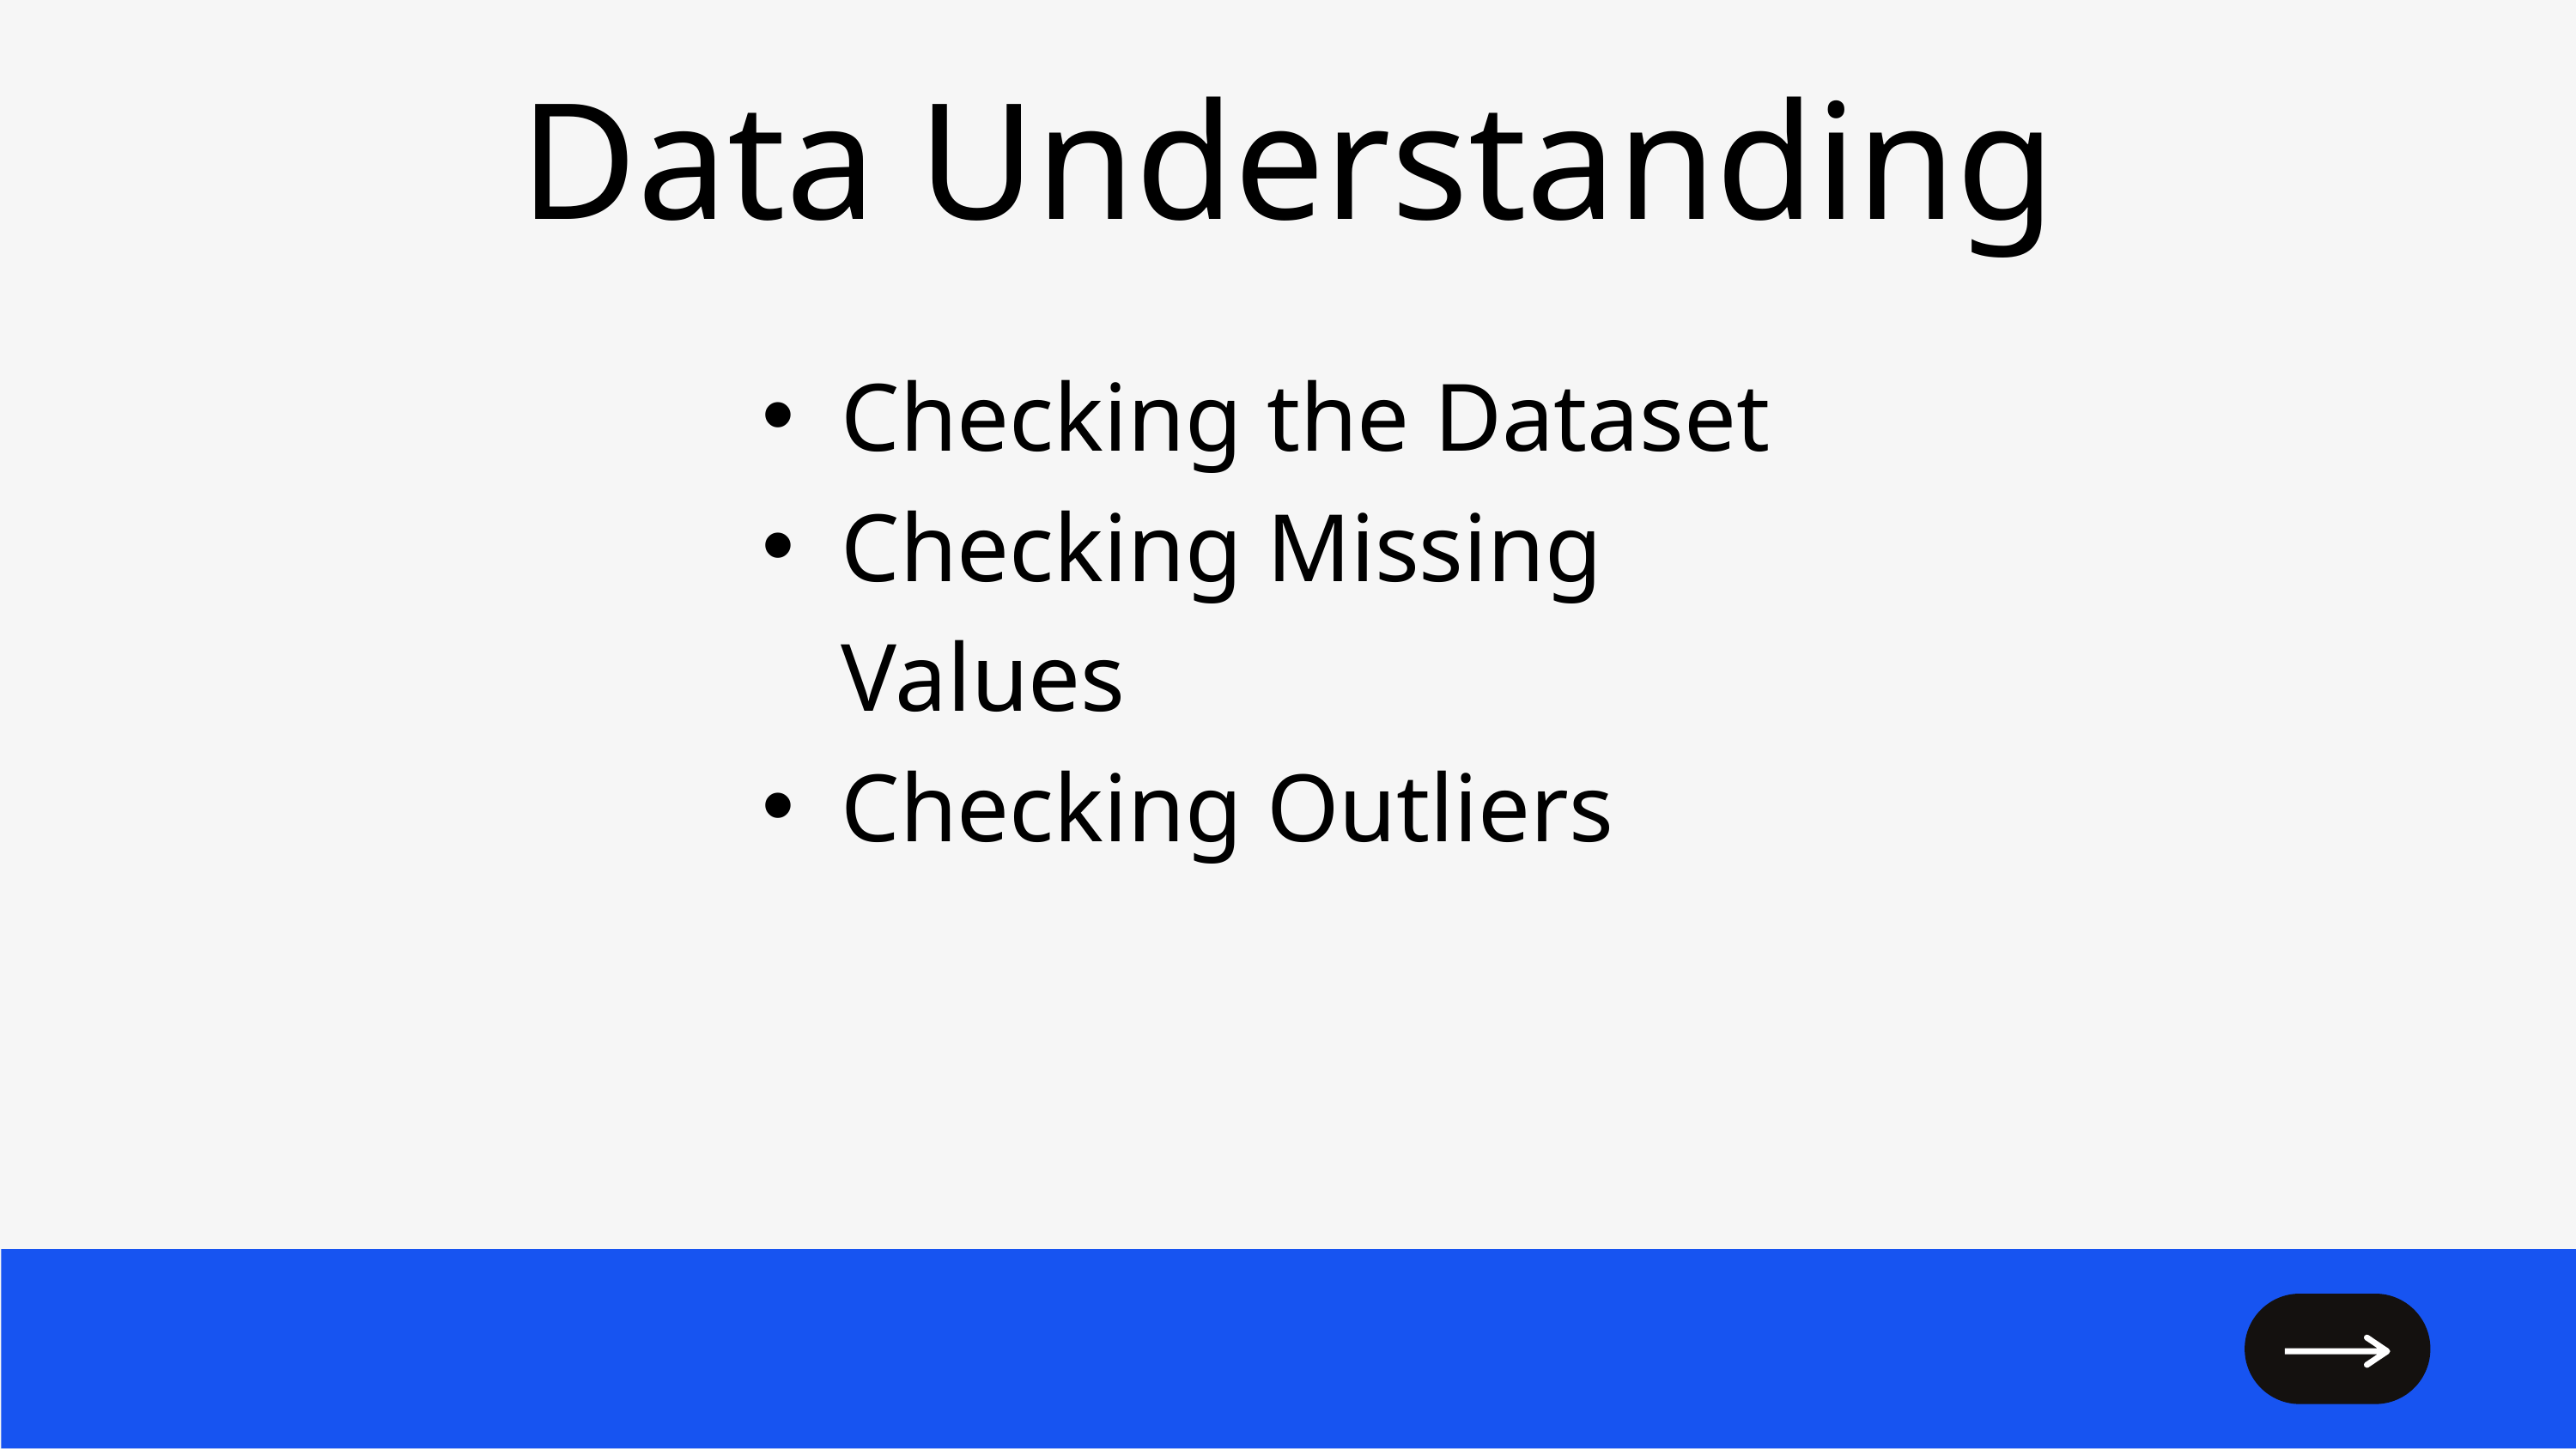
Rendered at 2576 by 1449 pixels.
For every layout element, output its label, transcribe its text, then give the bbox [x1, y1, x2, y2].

text_box Data Understanding [452, 26, 2124, 252]
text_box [2243, 1292, 2433, 1406]
text_box Checking the Dataset Checking Missing Values Checking Outliers [683, 339, 1894, 861]
text_box [1, 1249, 2576, 1449]
